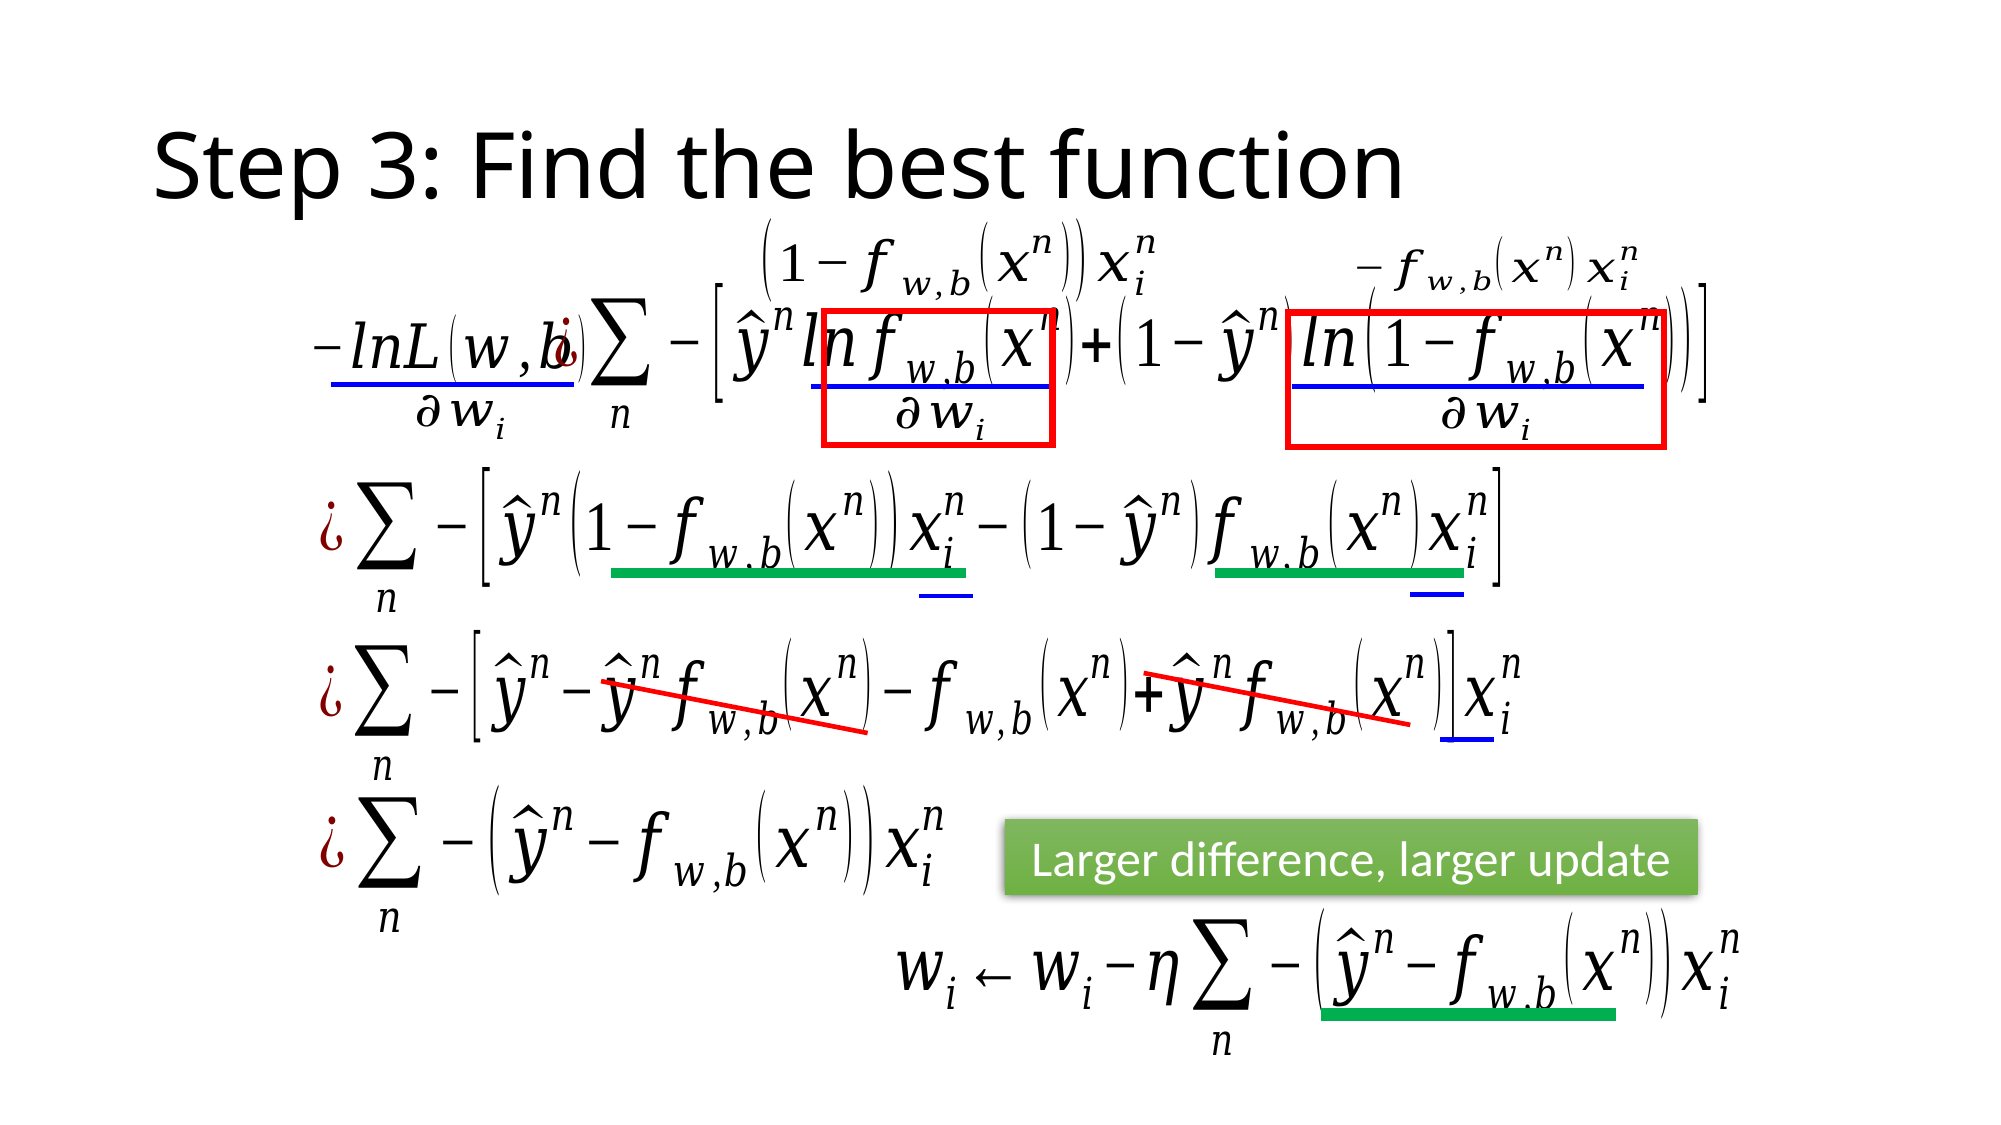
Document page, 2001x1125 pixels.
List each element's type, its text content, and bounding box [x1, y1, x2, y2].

list [137, 299, 1863, 1014]
text_box [823, 310, 1053, 386]
title Step 3: Find the best function [137, 59, 1863, 278]
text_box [601, 681, 868, 734]
text_box [823, 387, 1053, 446]
text_box [1287, 311, 1665, 448]
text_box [1143, 673, 1411, 725]
text_box Larger difference, larger update [1004, 819, 1698, 895]
